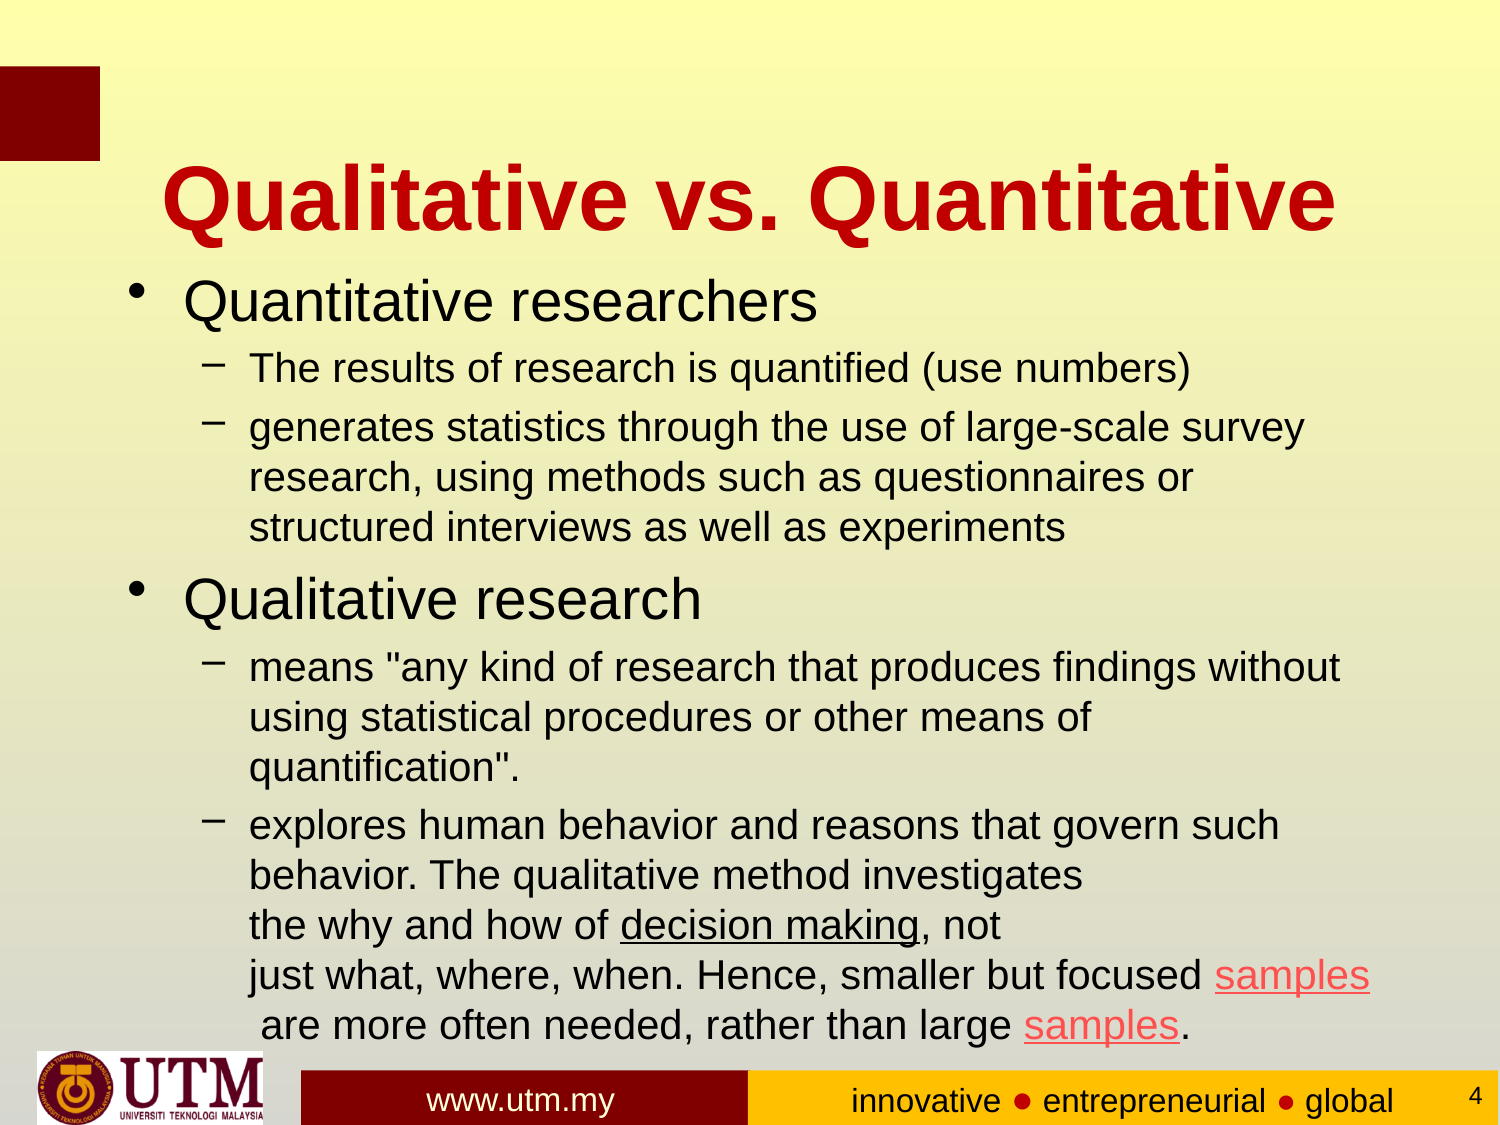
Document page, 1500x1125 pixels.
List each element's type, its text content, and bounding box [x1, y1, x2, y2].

title Qualitative vs. Quantitative [112, 99, 1388, 255]
picture [37, 1051, 263, 1125]
list Quantitative researchers The results of research is quantified (use numbers) generates statistics through the use of large-scale survey research, using methods such as questionnaires or structured interviews as well as experiments Qualitative research means "any kind of research that produces findings without using statistical procedures or other means of quantification". explores human behavior and reasons that govern such behavior. The qualitative method investigates the why and how of decision making, not just what, where, when. Hence, smaller but focused samples are more often needed, rather than large samples. [111, 255, 1388, 931]
